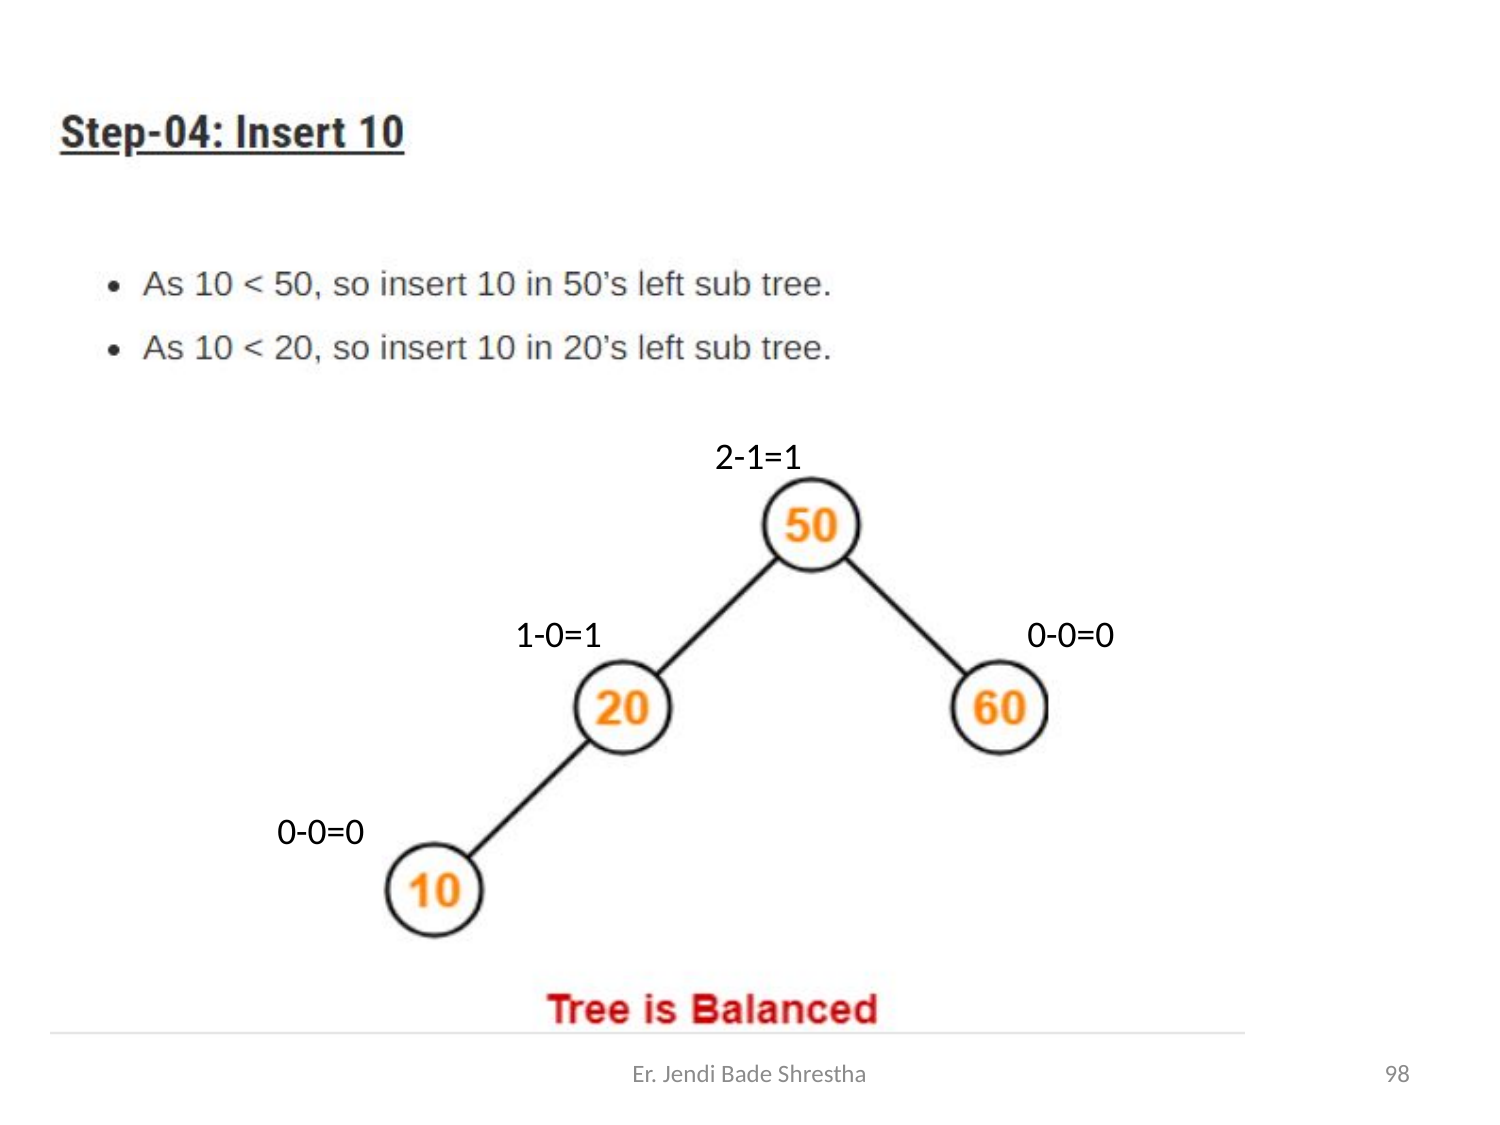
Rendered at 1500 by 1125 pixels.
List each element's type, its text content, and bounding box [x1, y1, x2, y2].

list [49, 97, 1245, 1038]
footer Er. Jendi Bade Shrestha [512, 1046, 988, 1103]
slide_number 98 [1074, 1042, 1425, 1103]
